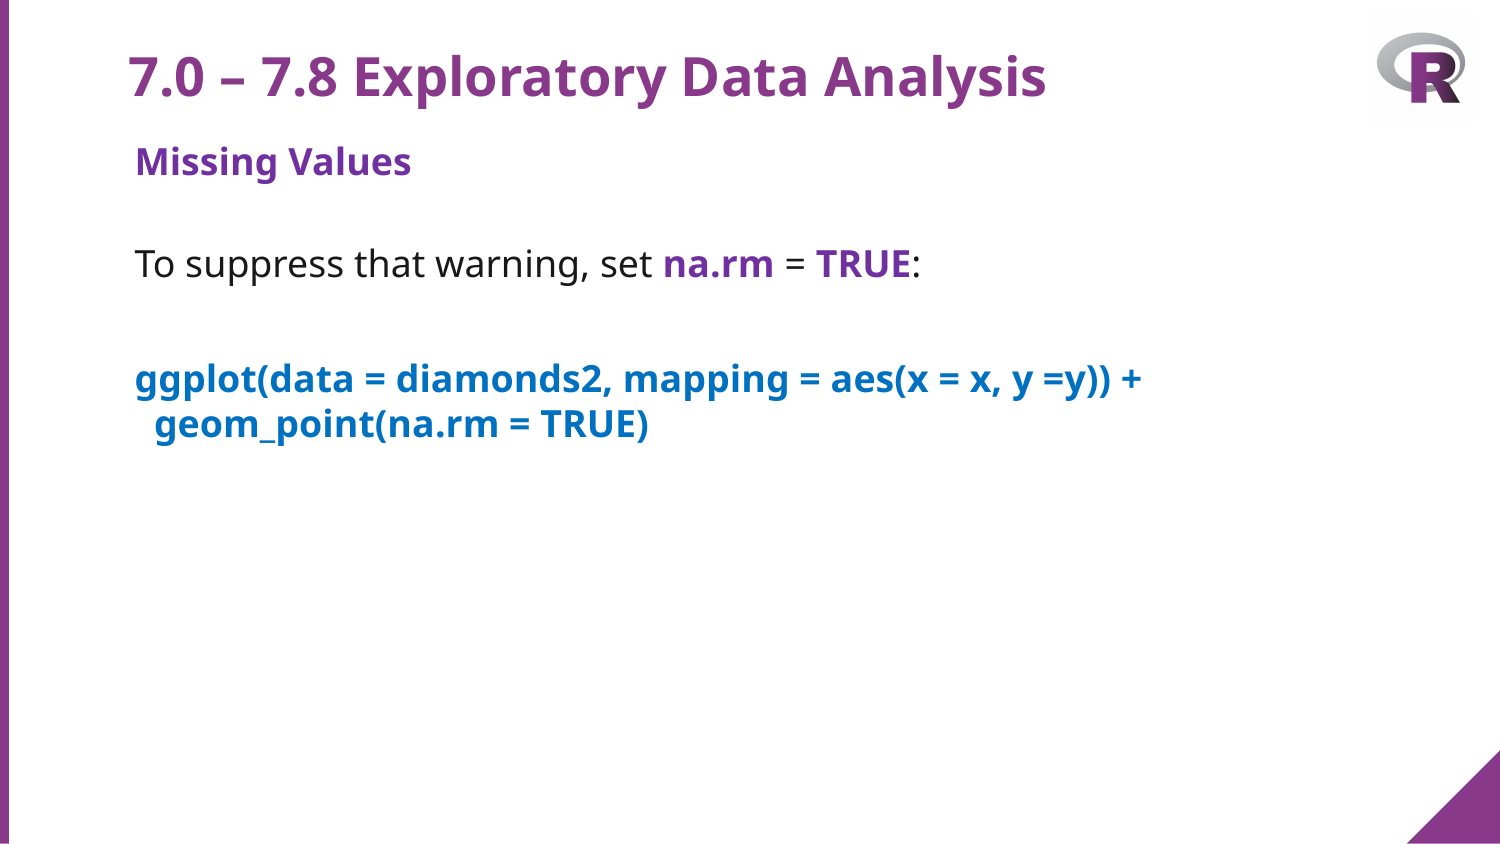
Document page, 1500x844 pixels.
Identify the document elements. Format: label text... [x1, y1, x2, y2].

picture [1367, 14, 1475, 122]
title 7.0 – 7.8 Exploratory Data Analysis [113, 27, 1224, 122]
list Missing Values To suppress that warning, set na.rm = TRUE: ggplot(data = diamonds2, mapping = aes(x = x, y =y)) + geom_point(na.rm = TRUE) [100, 122, 1387, 745]
